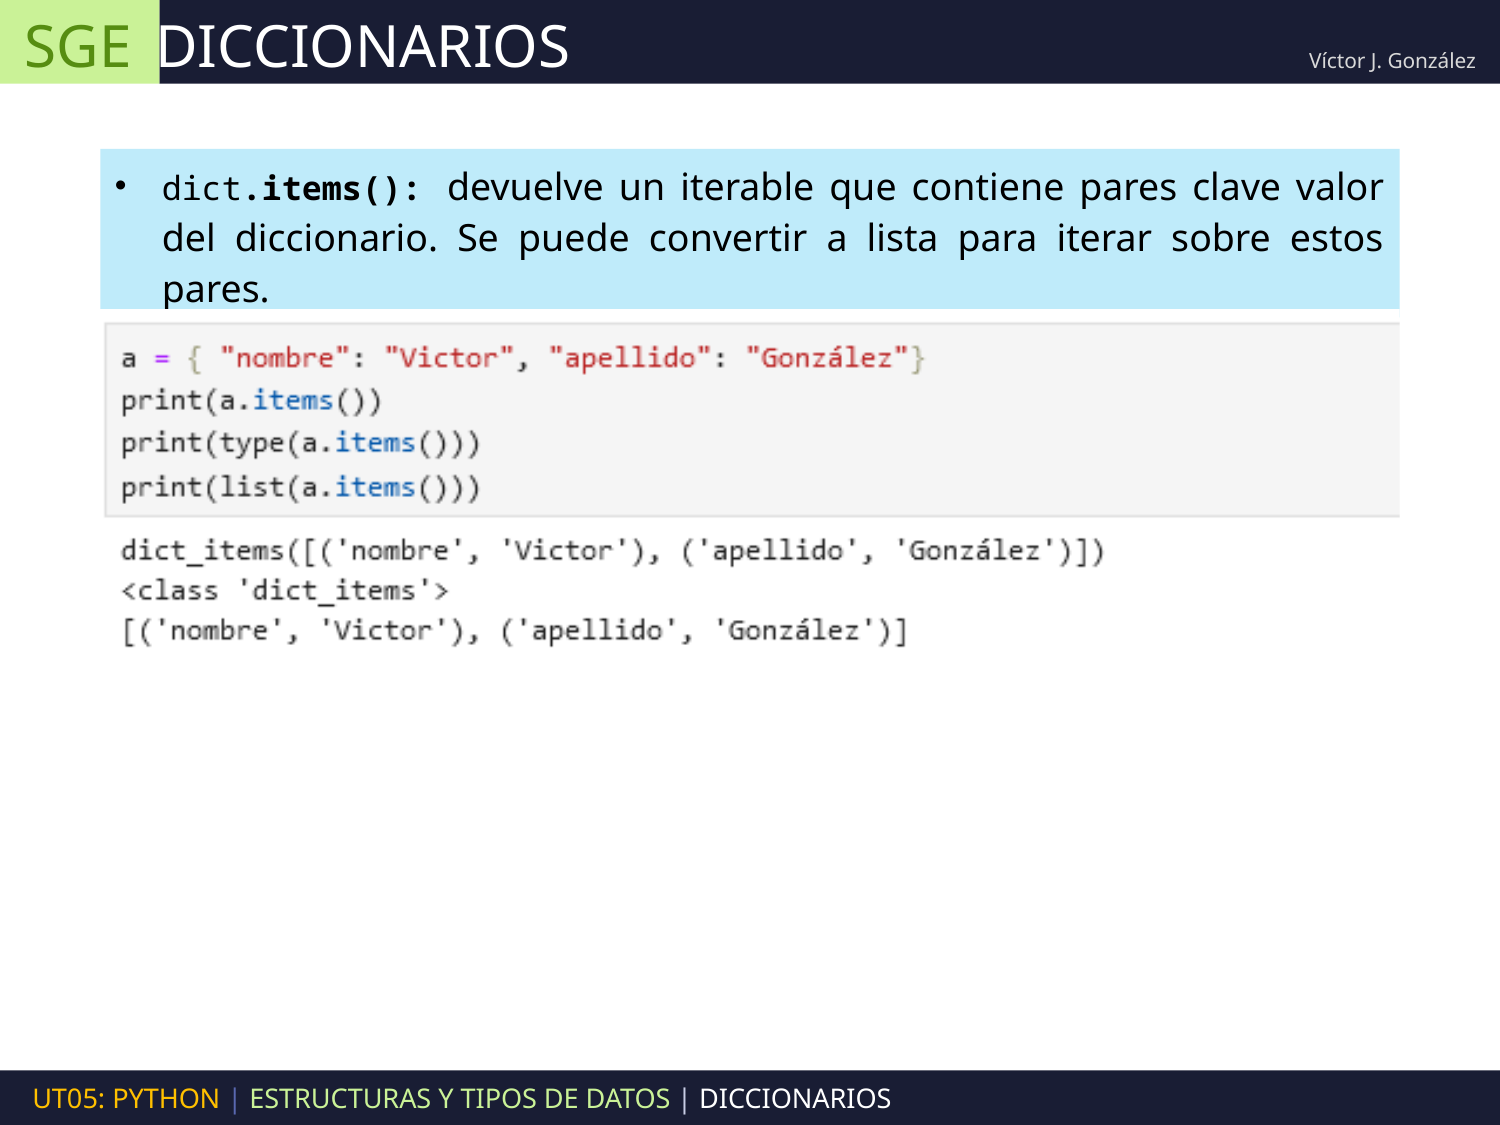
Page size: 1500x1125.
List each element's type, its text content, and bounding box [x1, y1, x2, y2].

text_box UT05: PYTHON | ESTRUCTURAS Y TIPOS DE DATOS | DICCIONARIOS [17, 1073, 1500, 1122]
text_box DICCIONARIOS [147, 1, 586, 86]
text_box [0, 1068, 1500, 1125]
text_box Víctor J. González [1294, 40, 1491, 80]
text_box SGE [10, 1, 147, 86]
picture [98, 309, 1400, 659]
text_box [161, 0, 1500, 86]
text_box [0, 0, 161, 86]
text_box dict.items(): devuelve un iterable que contiene pares clave valor del diccionario. Se puede convertir a lista para iterar sobre estos pares. [100, 148, 1400, 308]
